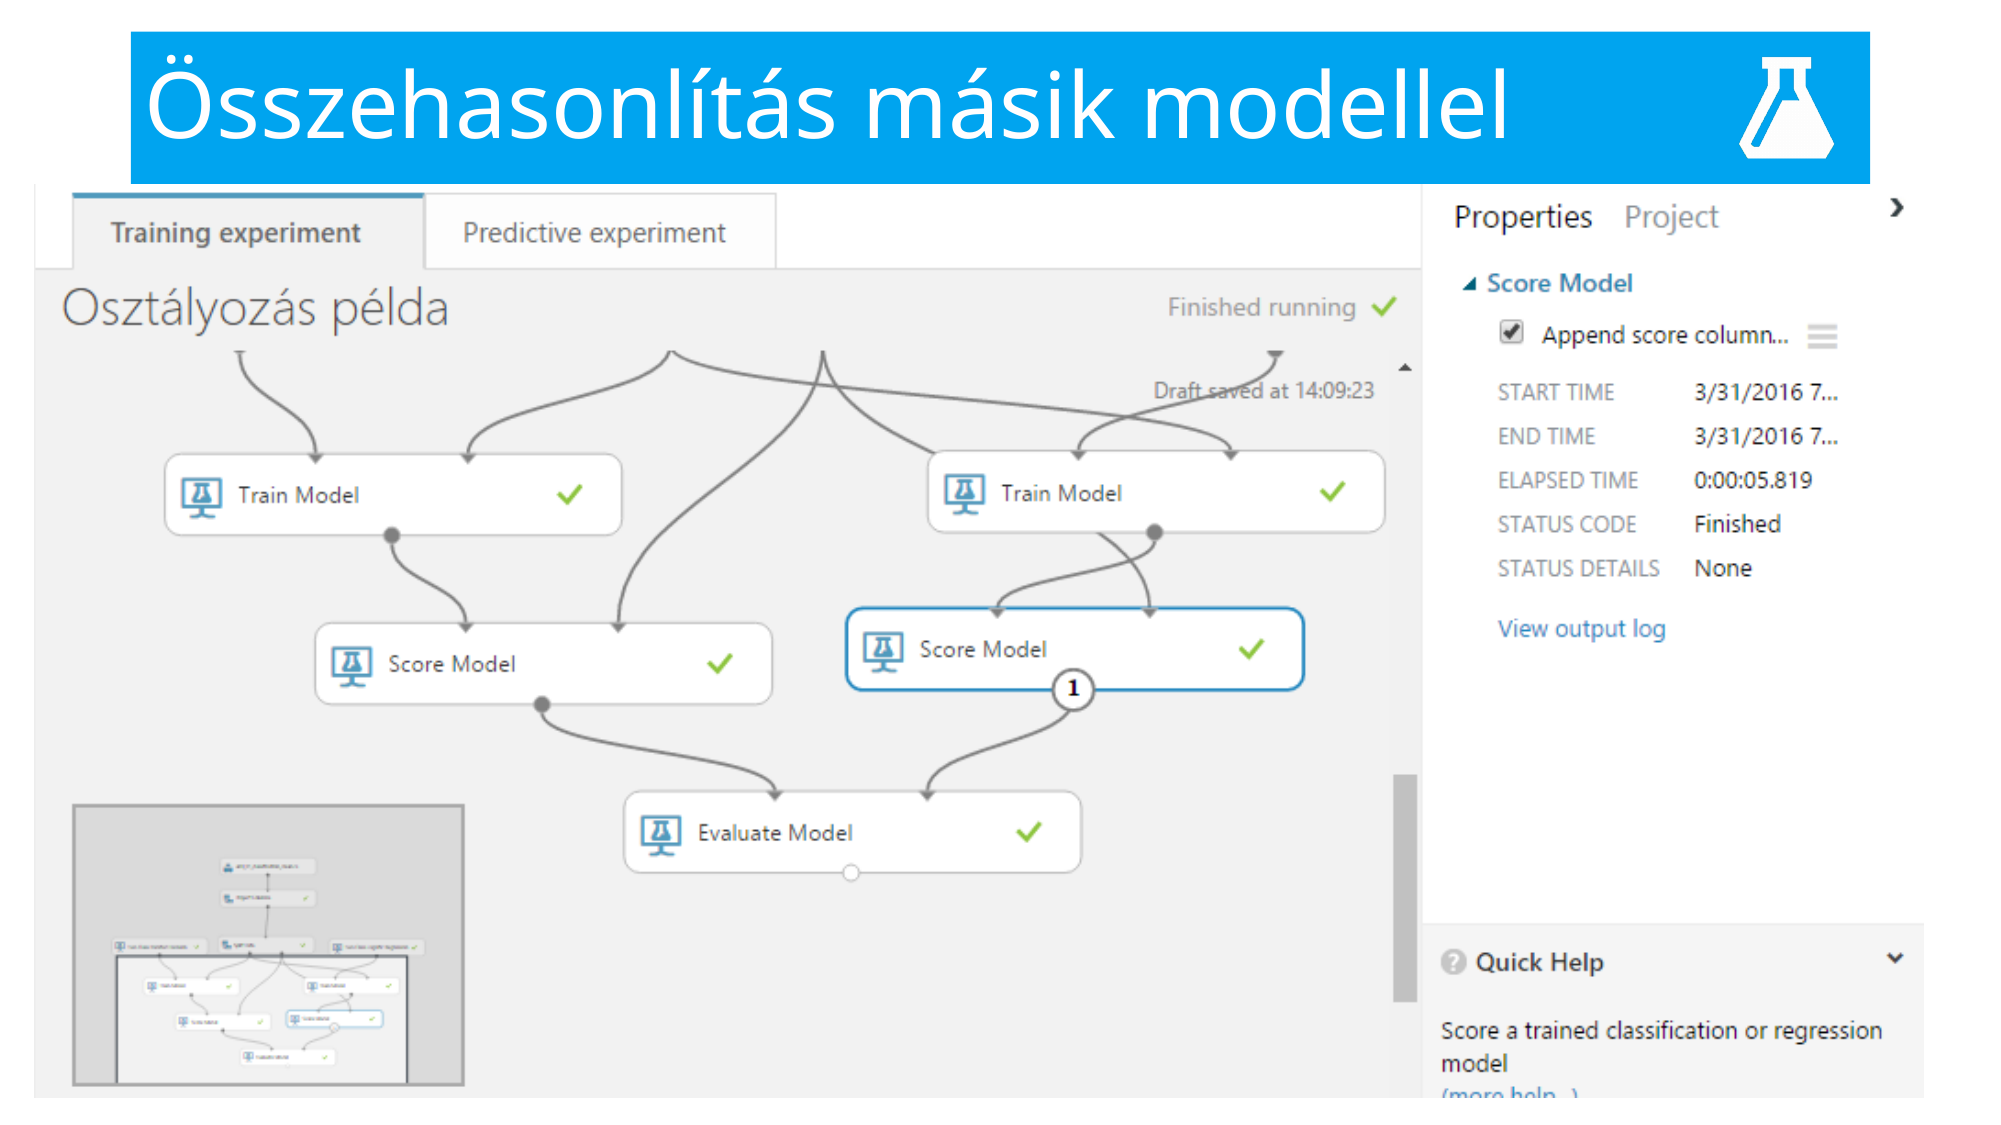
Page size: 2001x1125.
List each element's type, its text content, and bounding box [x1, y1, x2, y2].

picture [34, 184, 1924, 1098]
picture [1740, 58, 1833, 158]
title Összehasonlítás másik modellel [129, 31, 1701, 184]
